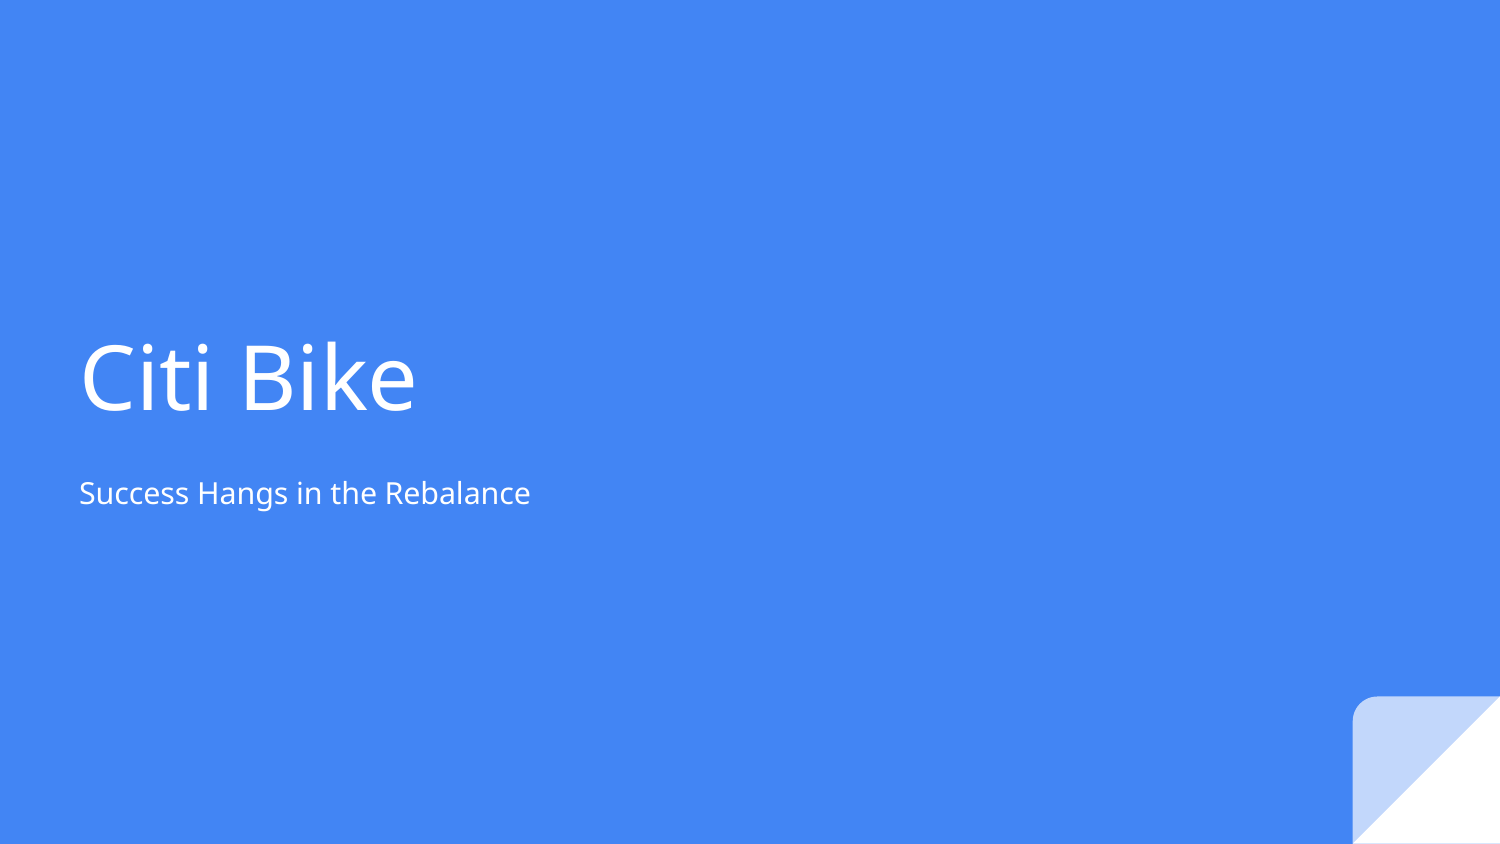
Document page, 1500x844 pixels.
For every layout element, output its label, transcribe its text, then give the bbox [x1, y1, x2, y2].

title Citi Bike [64, 298, 1413, 452]
subtitle Success Hangs in the Rebalance [64, 457, 1413, 529]
